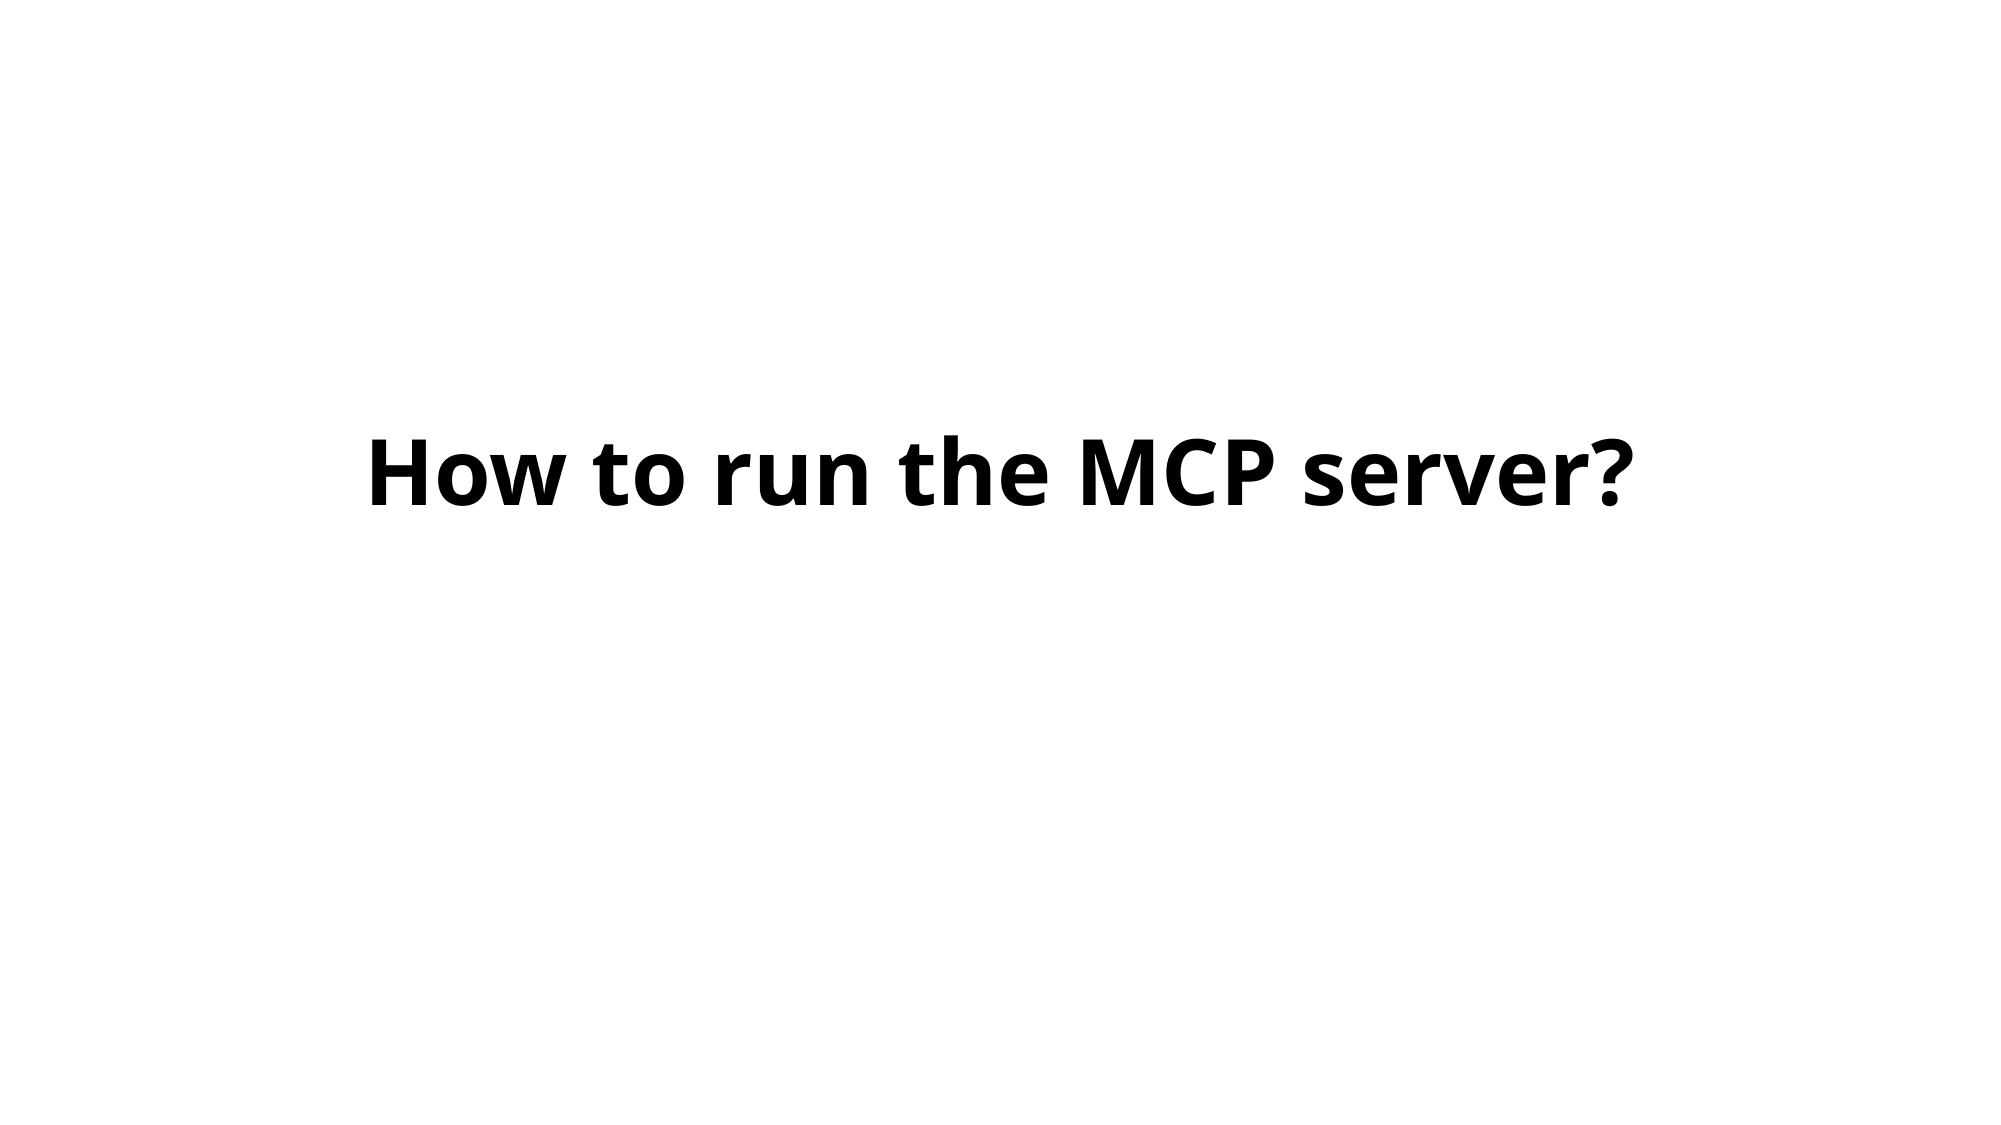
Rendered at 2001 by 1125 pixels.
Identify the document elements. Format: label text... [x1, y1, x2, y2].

title How to run the MCP server? [99, 375, 1900, 563]
